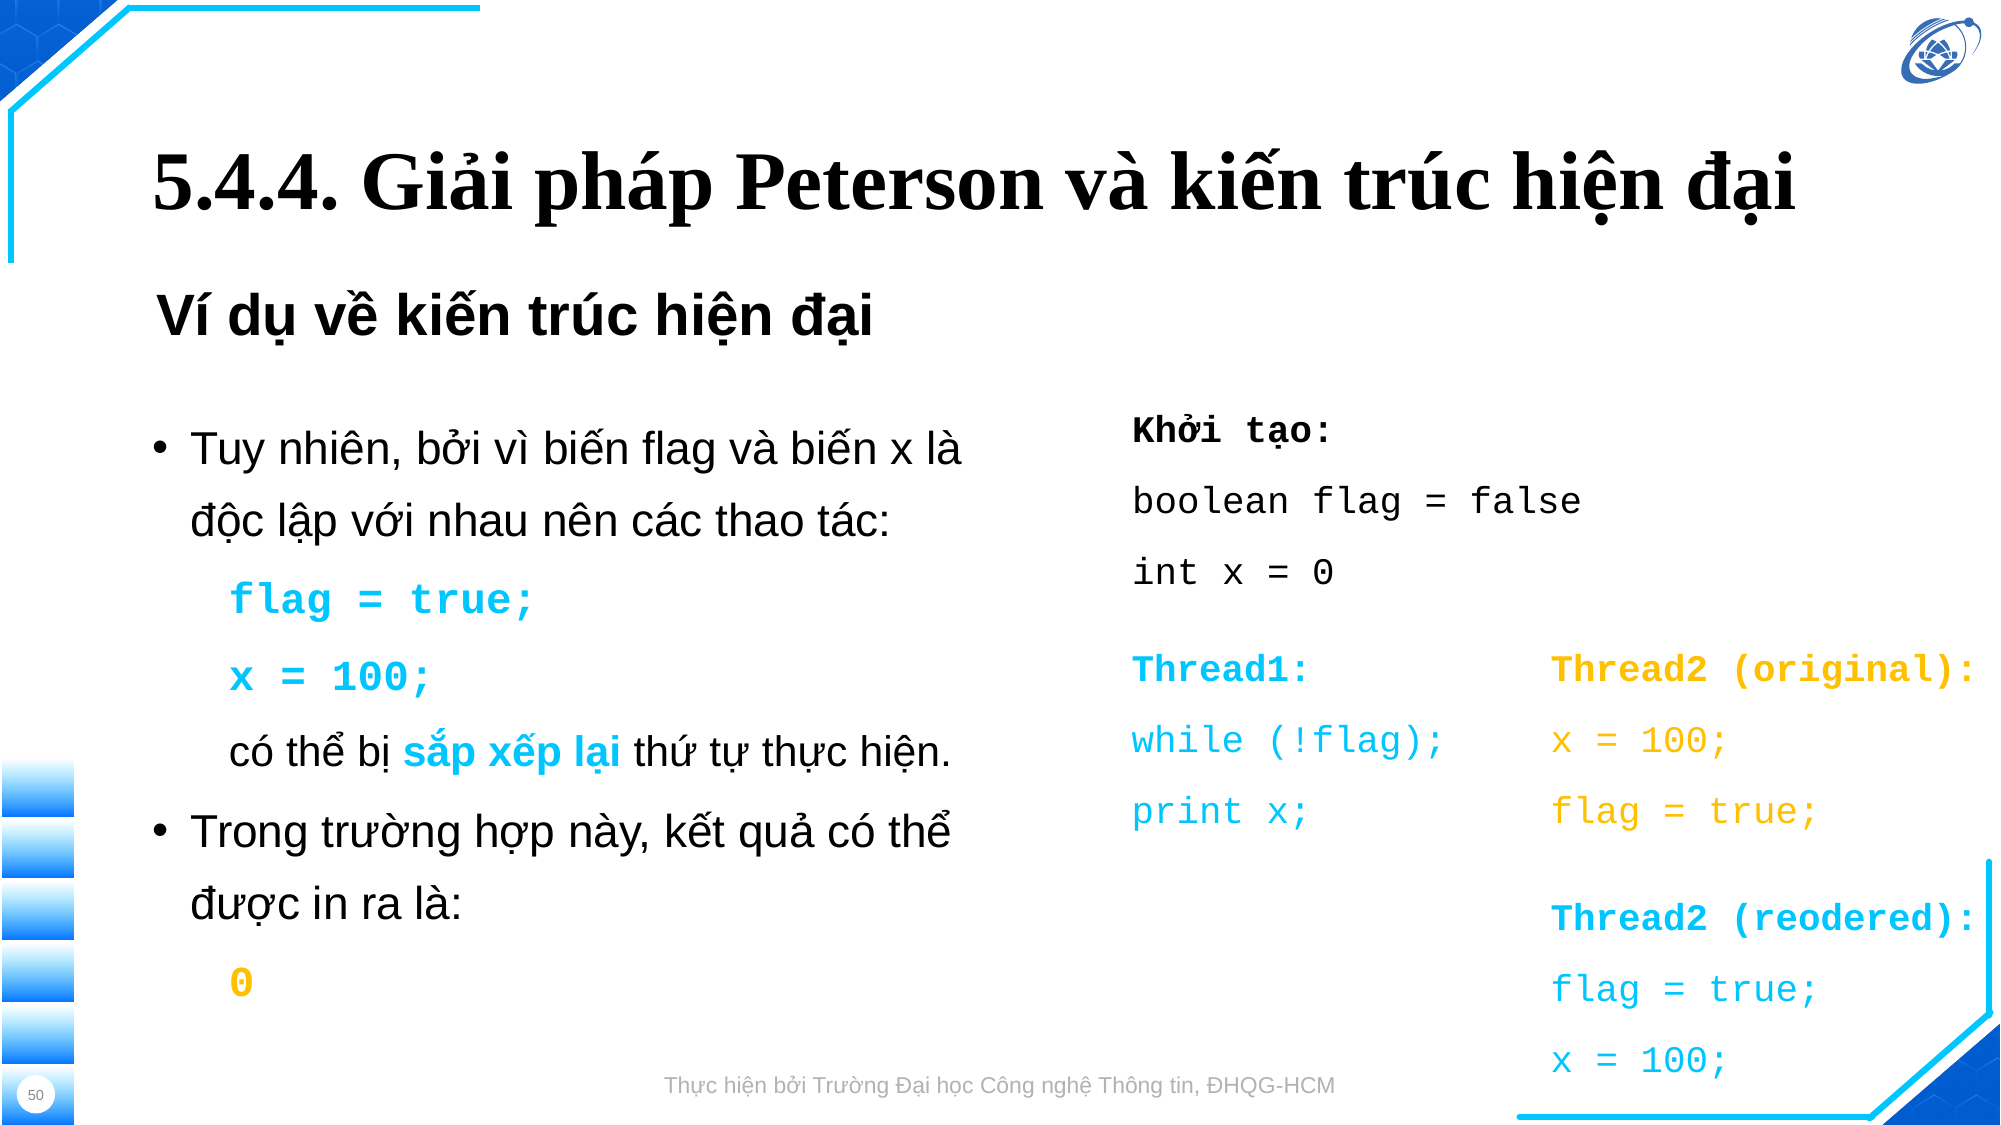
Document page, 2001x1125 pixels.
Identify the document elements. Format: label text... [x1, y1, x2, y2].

slide_number 50 [12, 1070, 60, 1119]
text_box Khởi tạo: boolean flag = false int x = 0 [1117, 384, 1597, 600]
title 5.4.4. Giải pháp Peterson và kiến trúc hiện đại [137, 102, 1863, 264]
text_box Ví dụ về kiến trúc hiện đại [141, 249, 891, 355]
list Tuy nhiên, bởi vì biến flag và biến x là độc lập với nhau nên các thao tác: flag = true; x = 100; có thể bị sắp xếp lại thứ tự thực hiện. Trong trường hợp này, kết quả có thể được in ra là: 0 [137, 394, 1021, 1014]
text_box Thread2 (original): x = 100; flag = true; [1535, 622, 1994, 838]
text_box Thread1: while (!flag); print x; [1116, 622, 1462, 838]
text_box Thread2 (reodered): flag = true; x = 100; [1535, 872, 1994, 1088]
footer Thực hiện bởi Trường Đại học Công nghệ Thông tin, ĐHQG-HCM [597, 1062, 1403, 1106]
